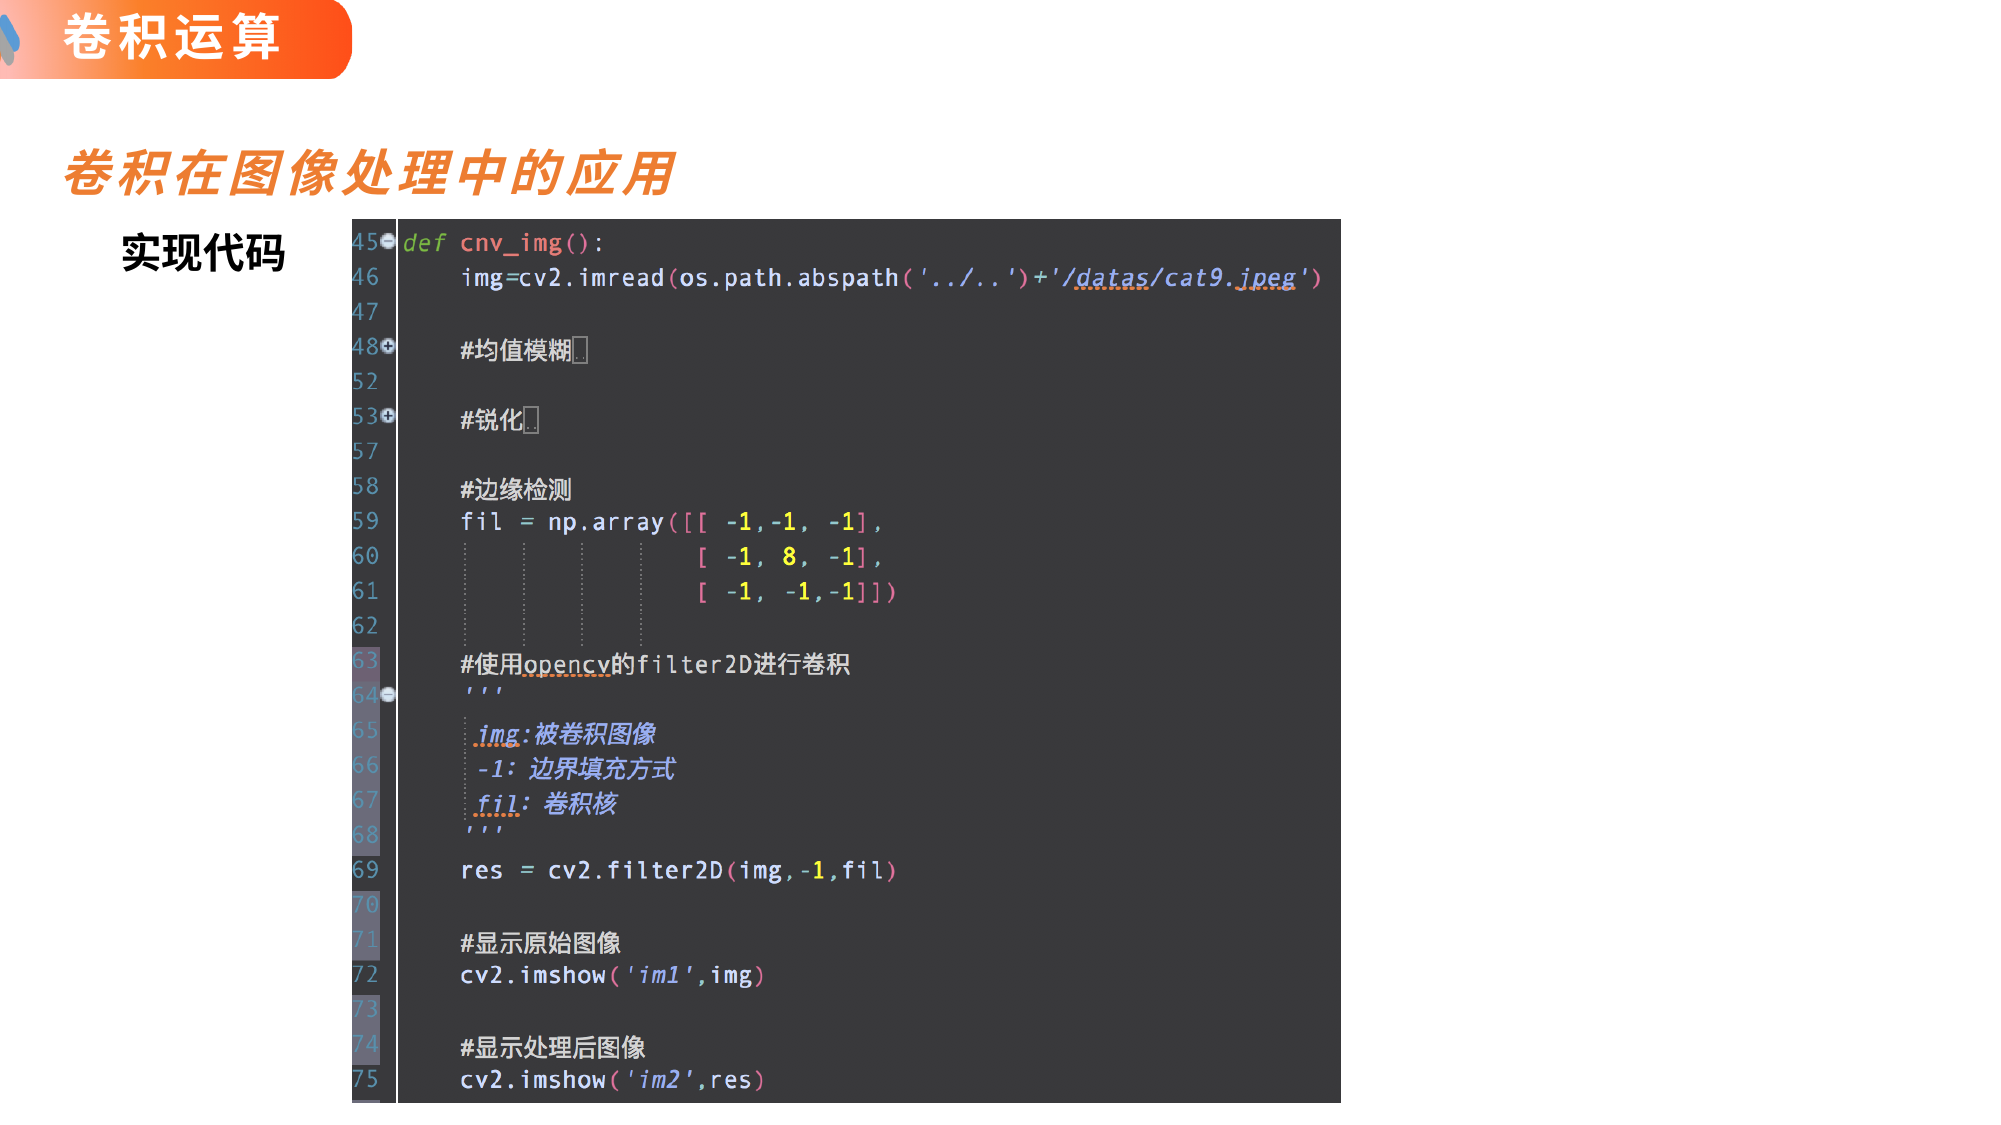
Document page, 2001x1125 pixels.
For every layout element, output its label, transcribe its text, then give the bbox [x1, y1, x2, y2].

text_box 卷积在图像处理中的应用 [44, 74, 1045, 209]
title 卷积运算 [0, 0, 353, 79]
picture [352, 219, 1341, 1103]
text_box 实现代码 [105, 219, 303, 284]
